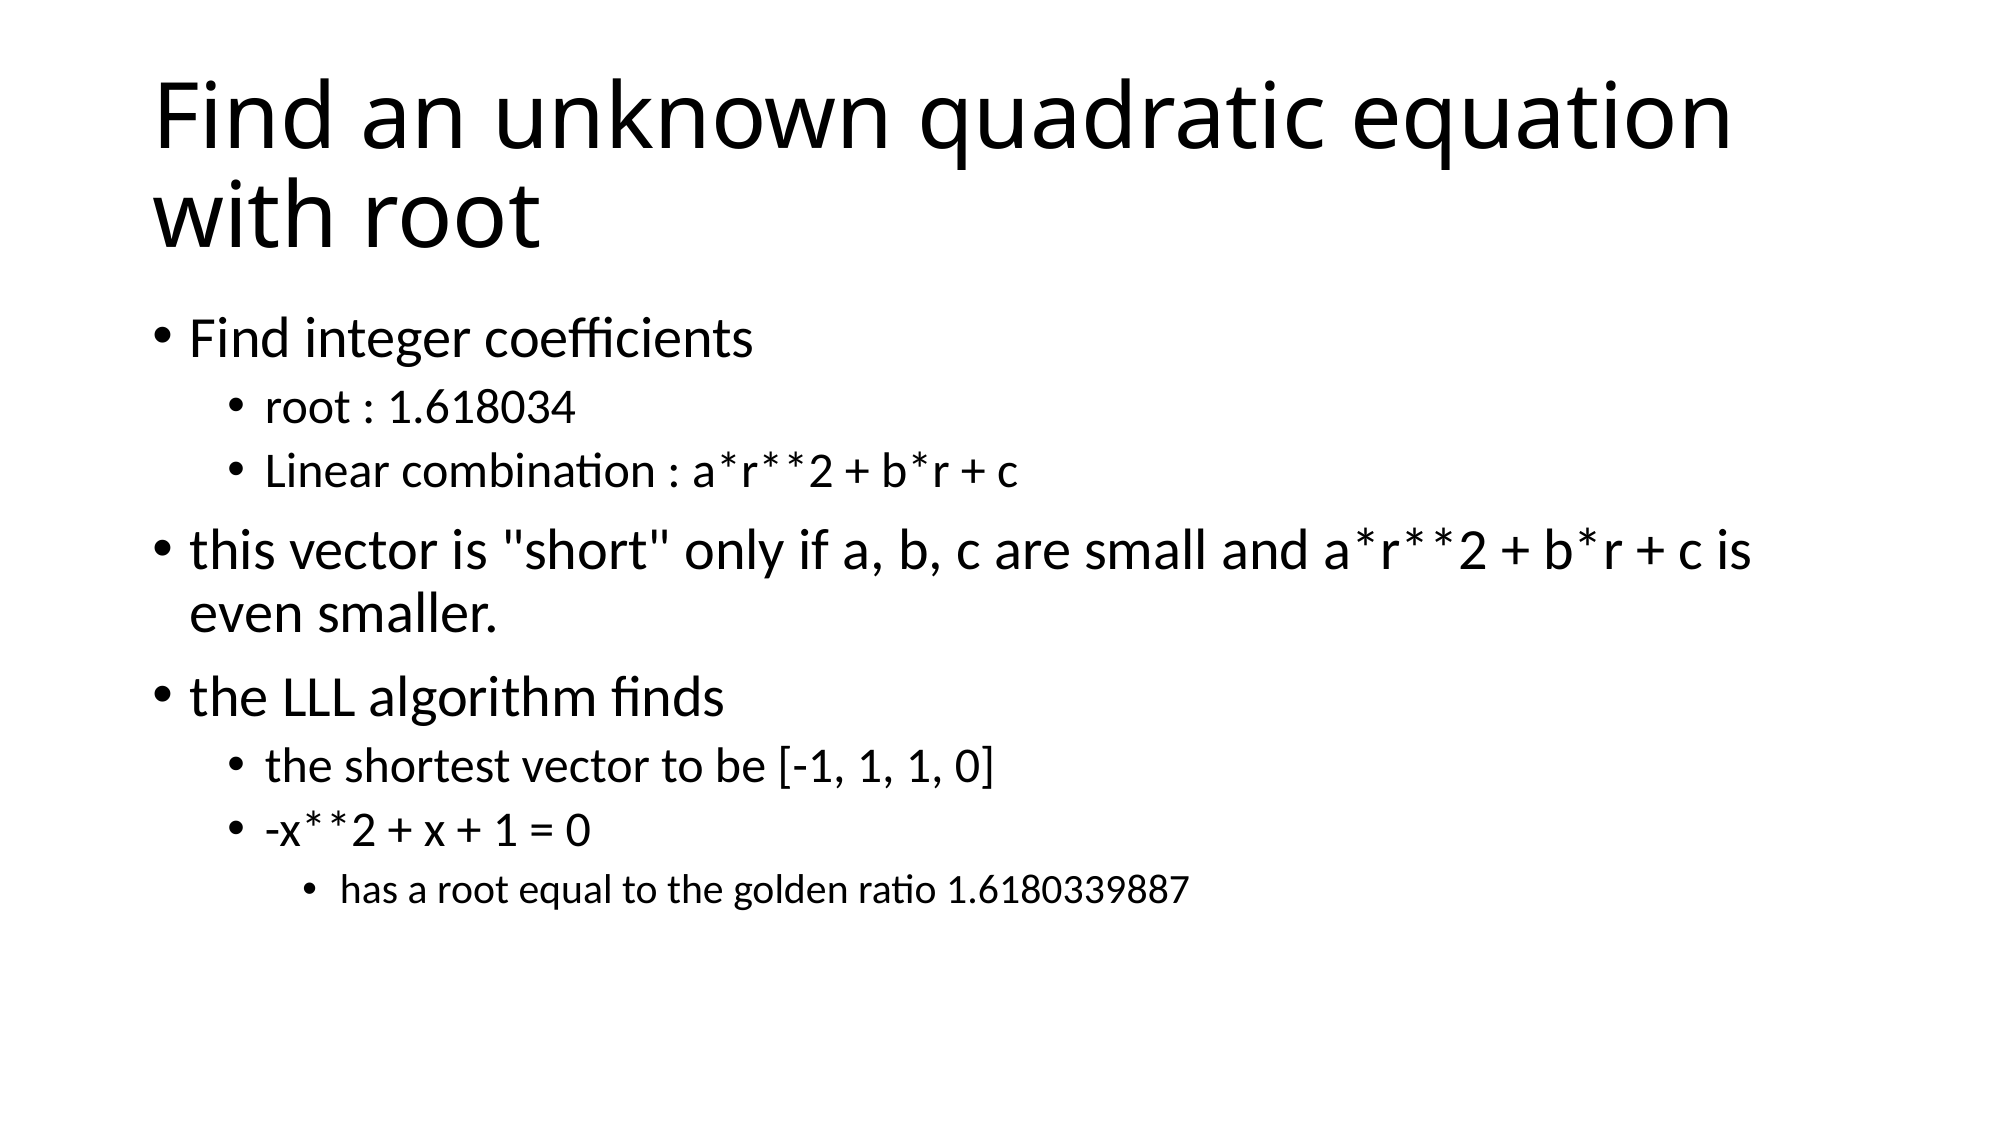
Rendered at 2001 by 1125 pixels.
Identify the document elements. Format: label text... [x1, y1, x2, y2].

title Find an unknown quadratic equation with root [137, 59, 1863, 278]
list Find integer coefficients root : 1.618034 Linear combination : a*r**2 + b*r + c this vector is "short" only if a, b, c are small and a*r**2 + b*r + c is even smaller. the LLL algorithm finds the shortest vector to be [-1, 1, 1, 0] -x**2 + x + 1 = 0 has a root equal to the golden ratio 1.6180339887 [137, 299, 1863, 1014]
